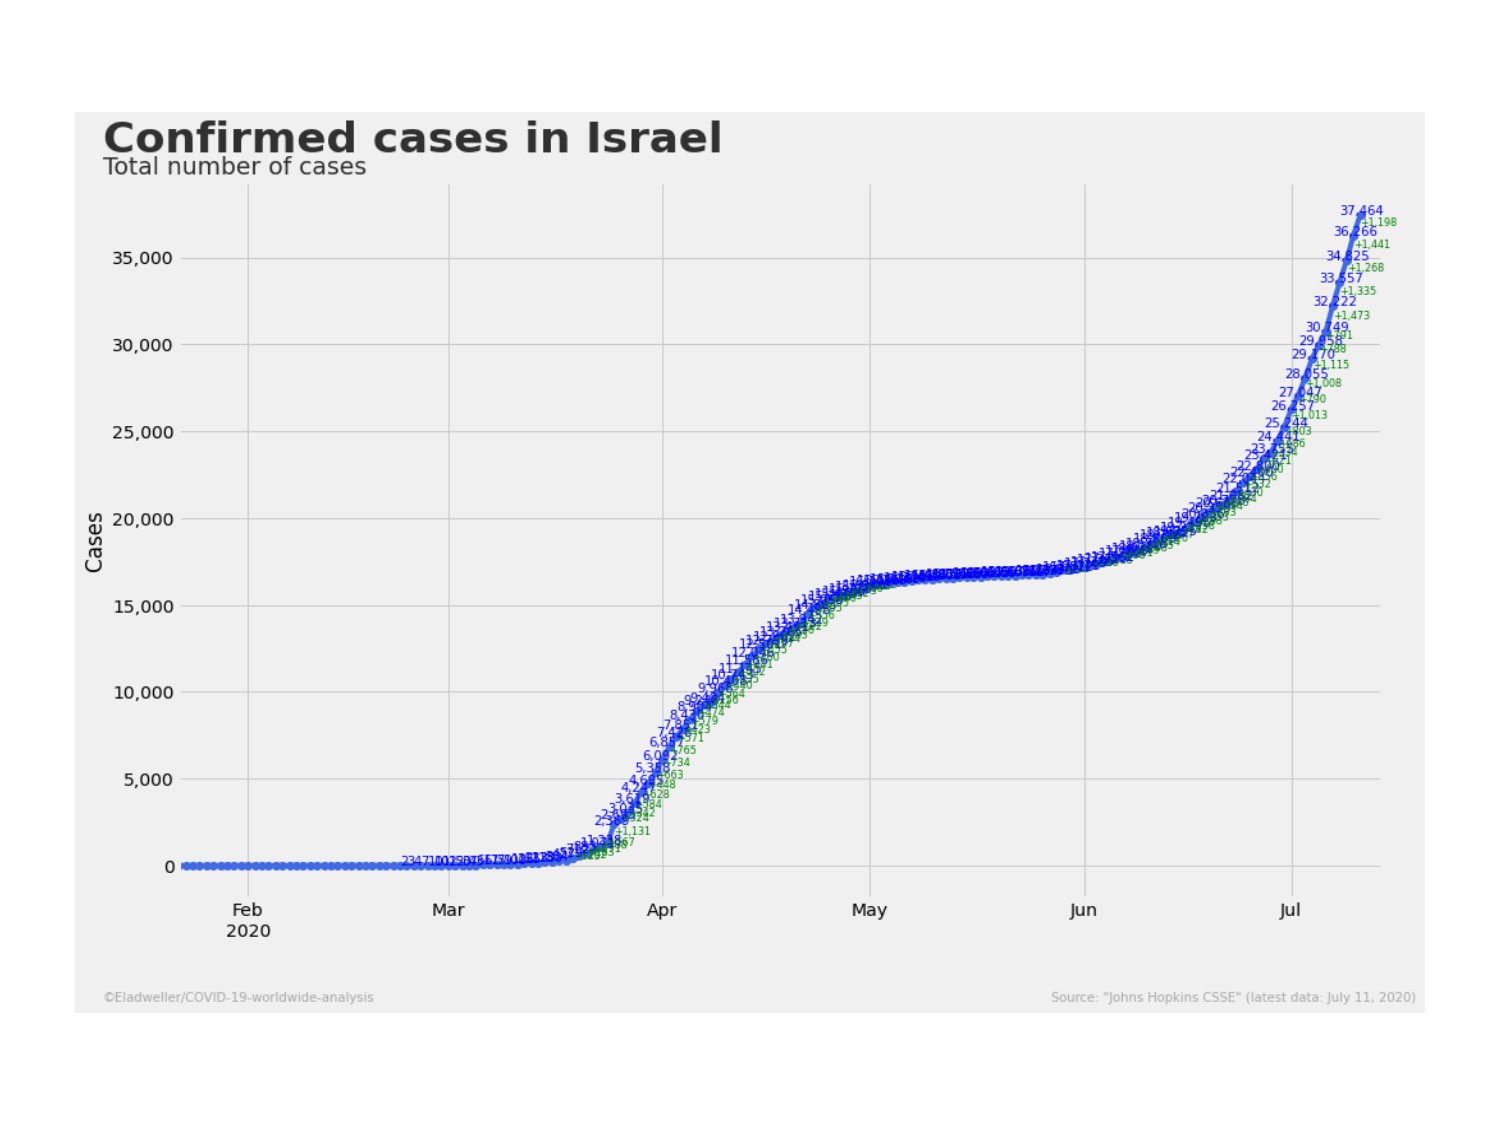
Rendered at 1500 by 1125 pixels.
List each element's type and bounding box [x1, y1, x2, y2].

picture [74, 112, 1426, 1013]
